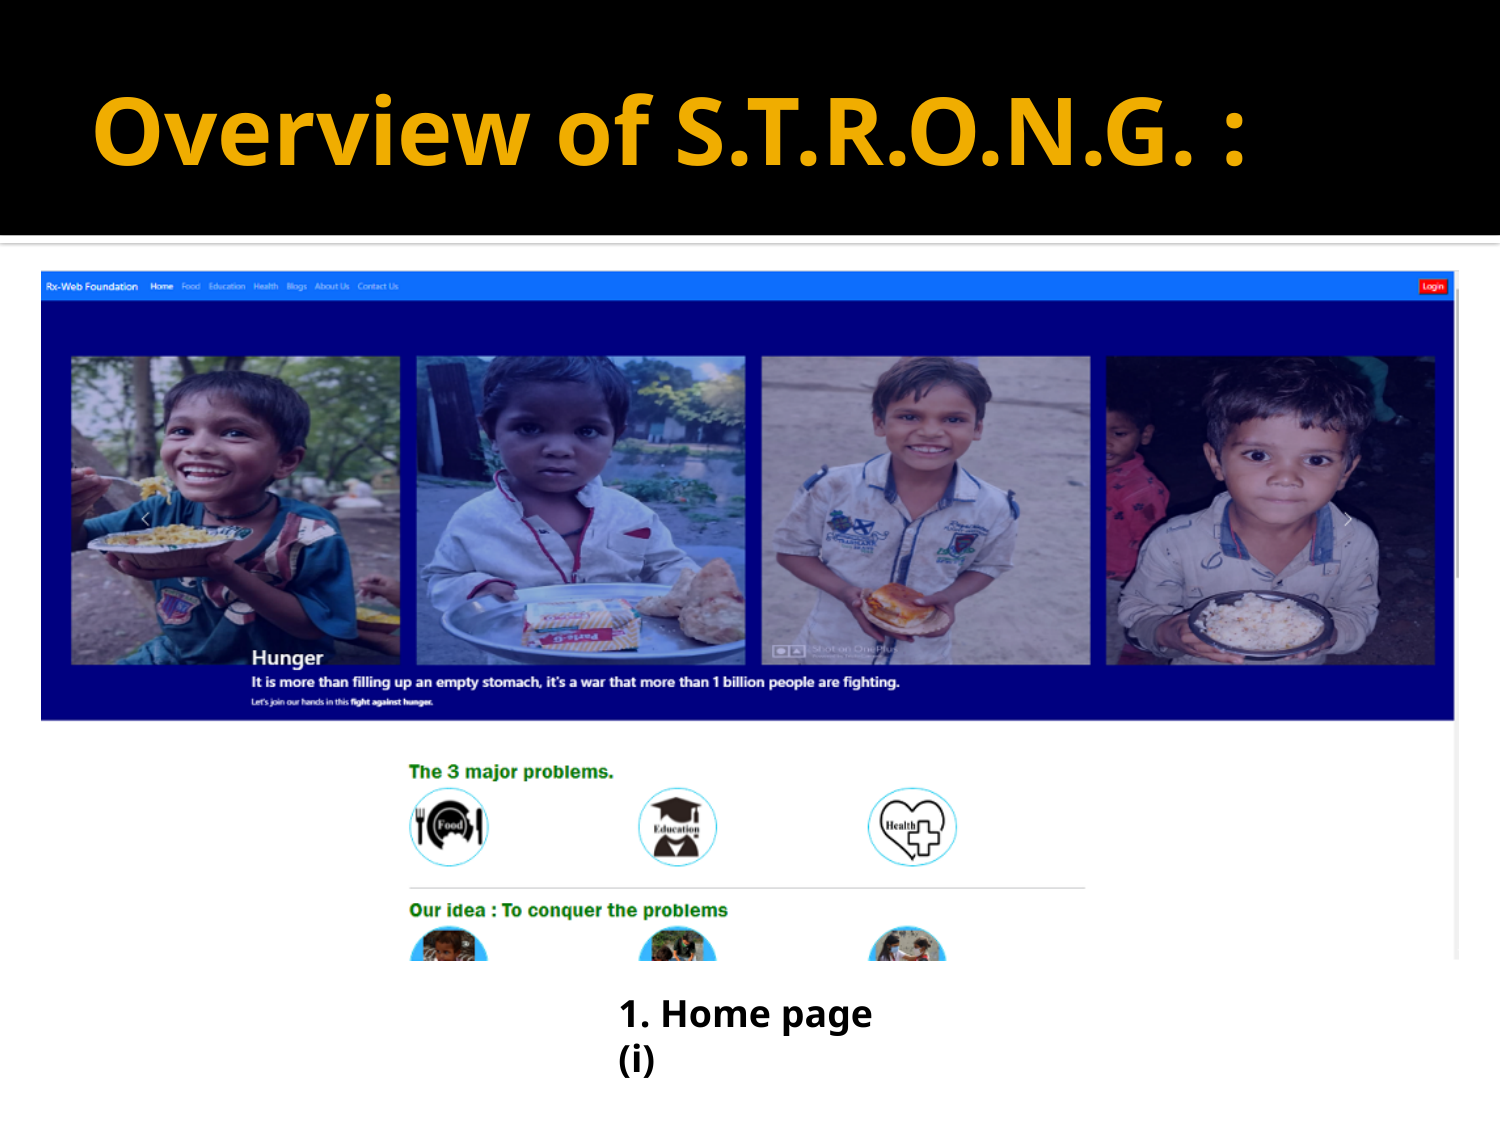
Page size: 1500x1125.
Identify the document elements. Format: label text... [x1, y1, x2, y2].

picture [41, 269, 1459, 961]
title Overview of S.T.R.O.N.G. : [75, 25, 1425, 231]
text_box 1. Home page (i) [603, 982, 903, 1088]
